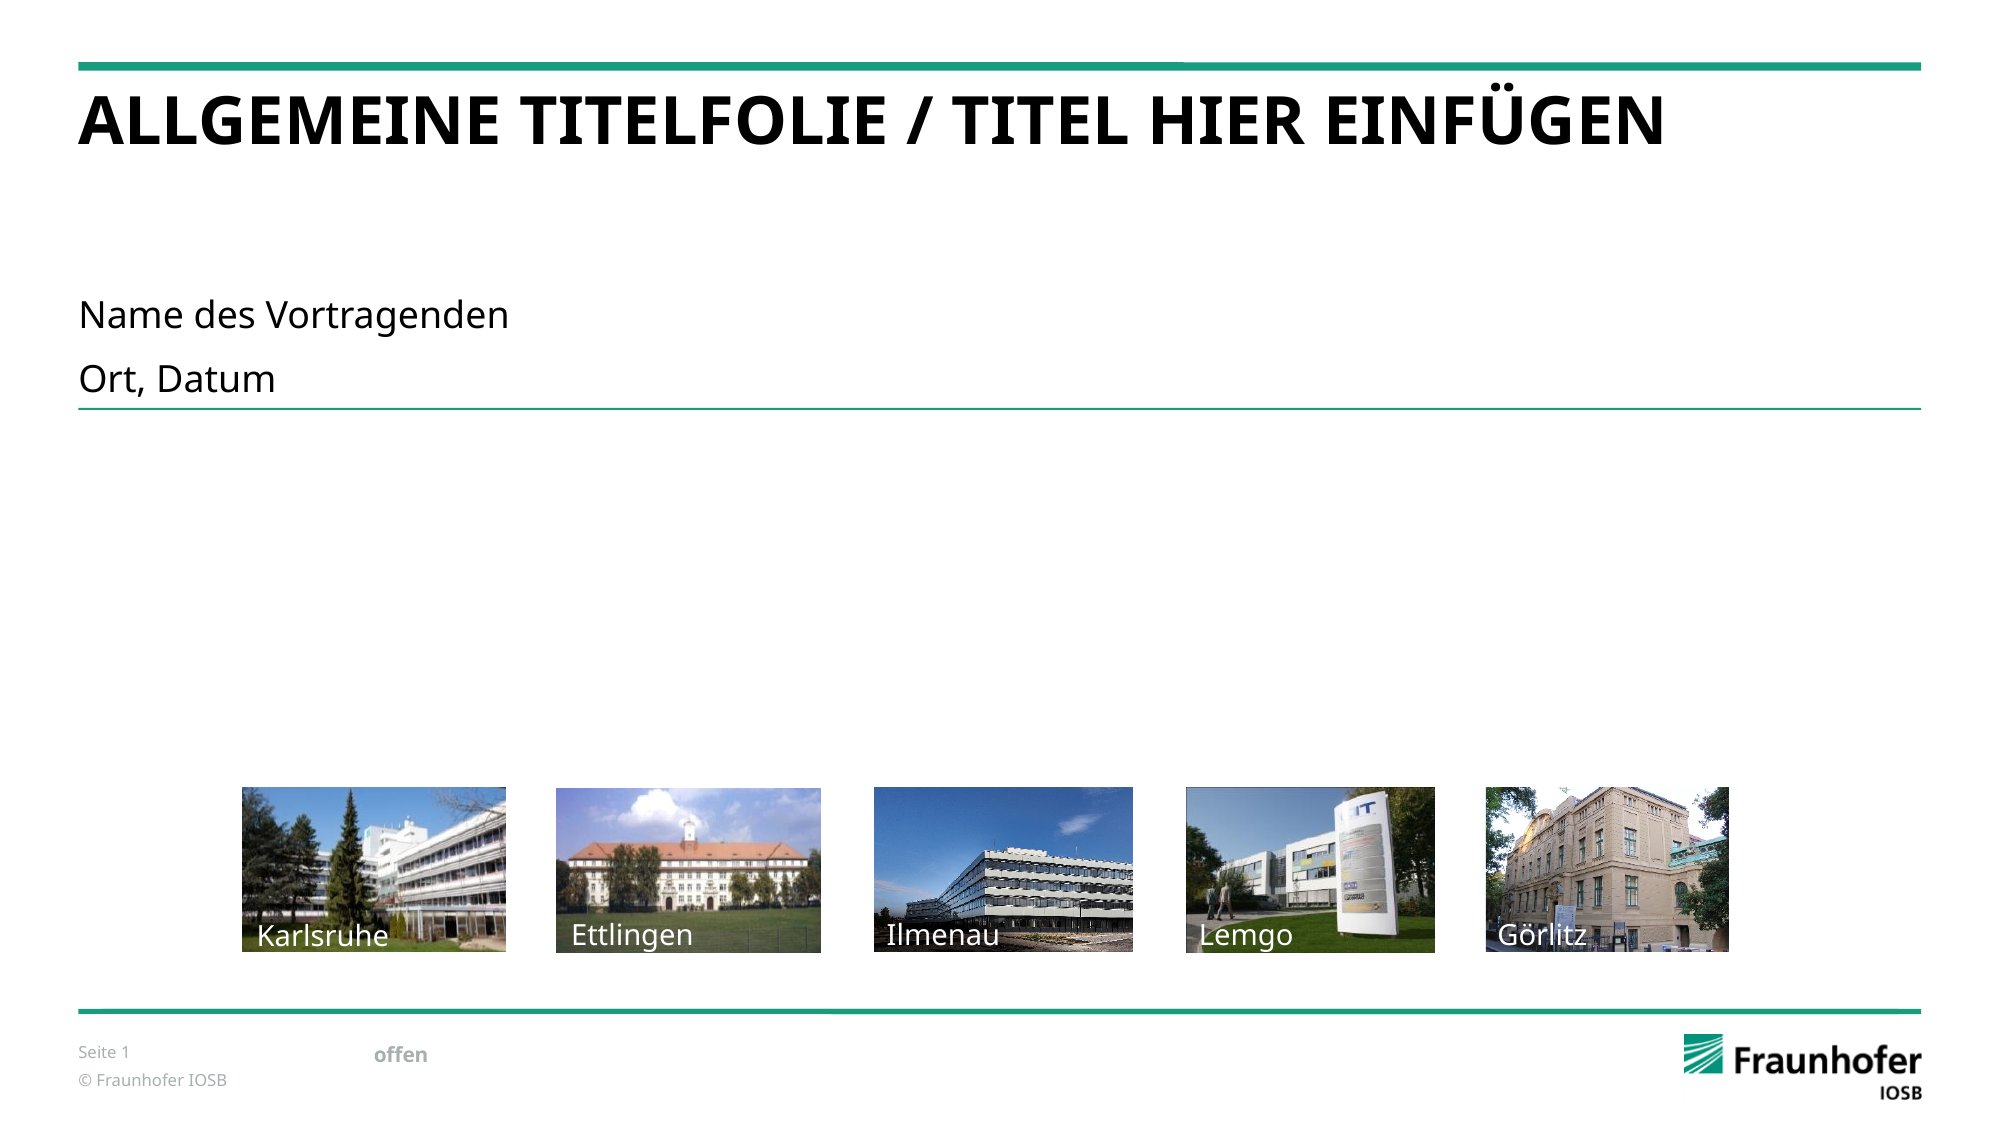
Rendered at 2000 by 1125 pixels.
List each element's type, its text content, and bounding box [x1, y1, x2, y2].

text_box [556, 787, 821, 959]
footer offen [373, 1041, 906, 1067]
subtitle Name des Vortragenden Ort, Datum [78, 290, 1922, 398]
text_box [1186, 787, 1435, 960]
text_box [1485, 787, 1730, 960]
picture [1684, 1034, 1922, 1104]
title ALLGEMEINE TITELFOLIE / Titel HIER EINFÜGEN [78, 78, 1922, 244]
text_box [873, 787, 1134, 959]
slide_number Seite 1 [78, 1041, 374, 1062]
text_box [241, 787, 506, 960]
